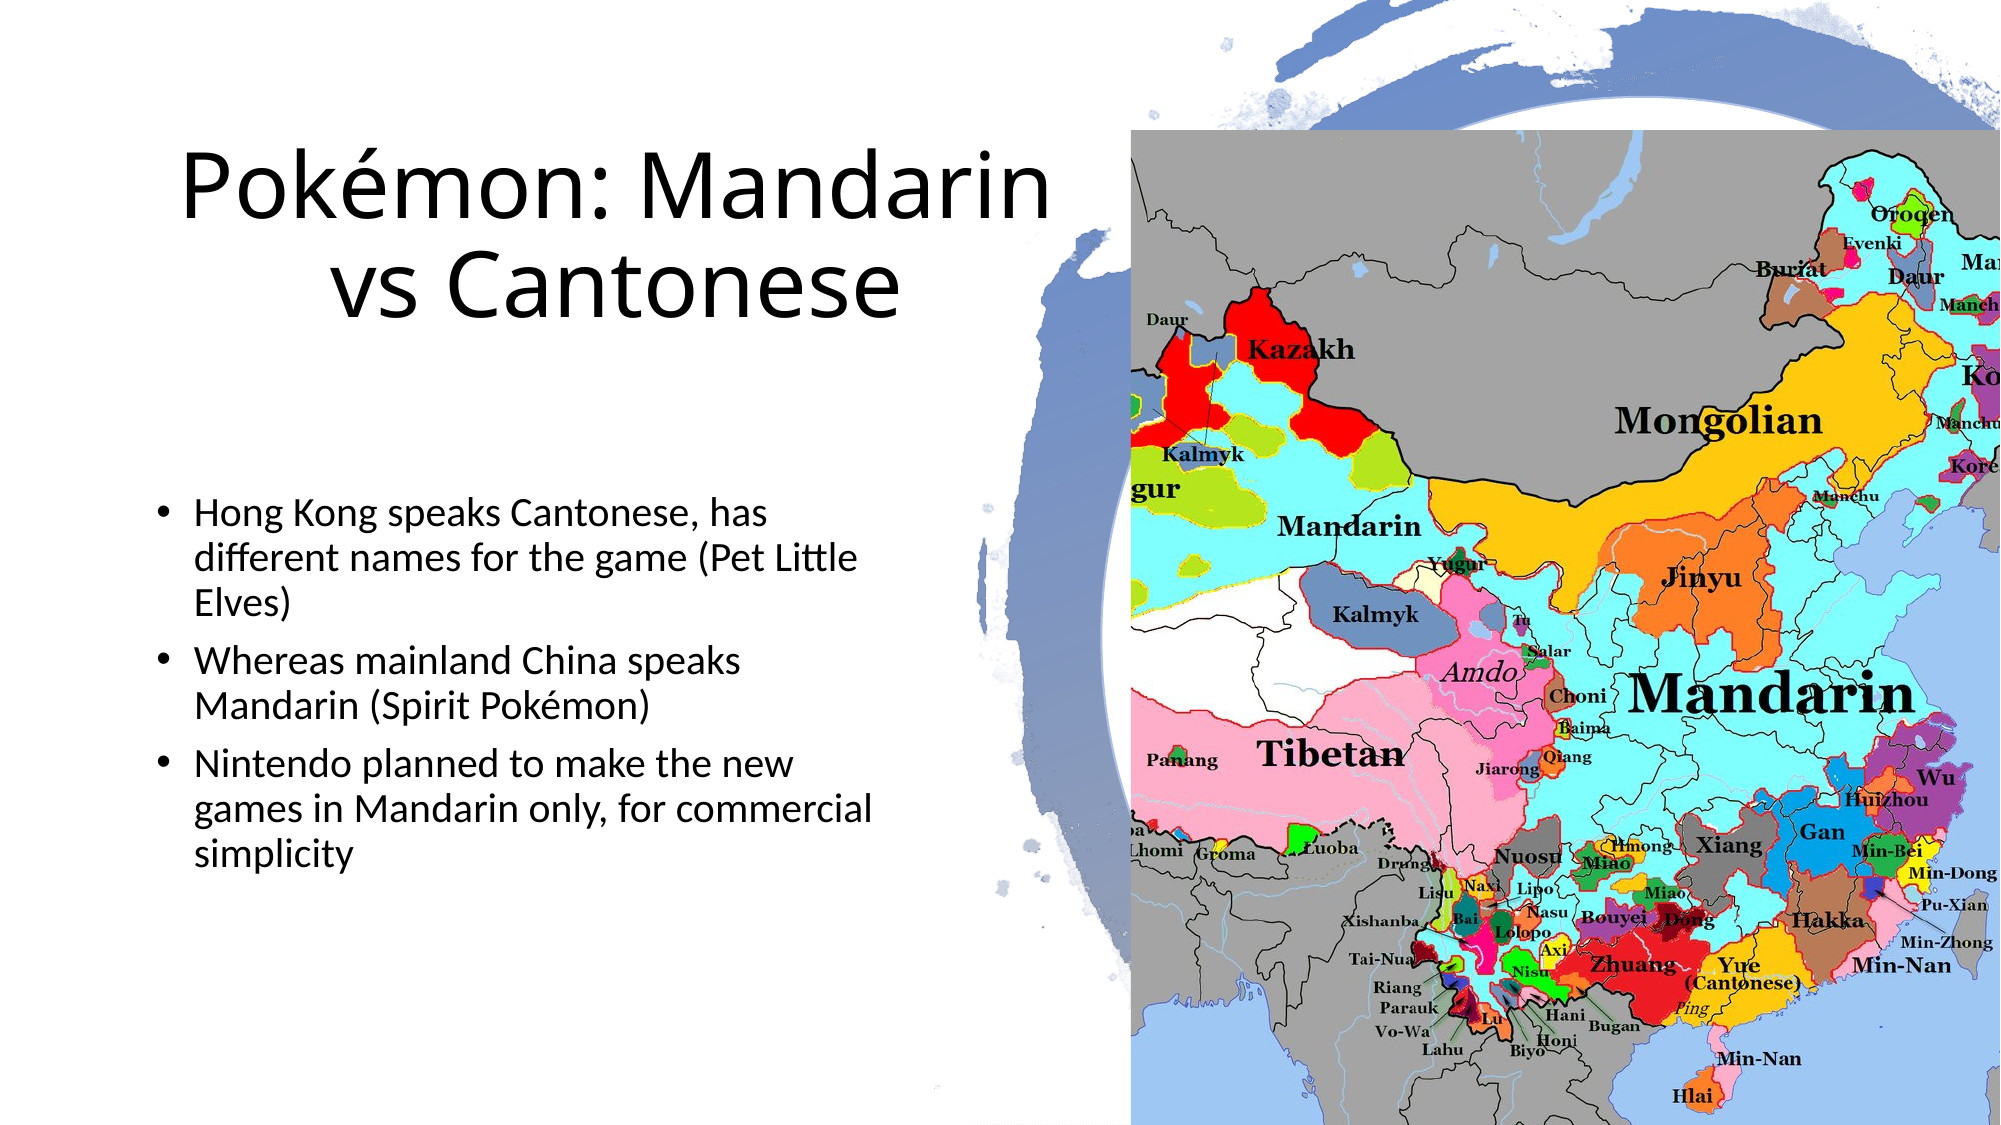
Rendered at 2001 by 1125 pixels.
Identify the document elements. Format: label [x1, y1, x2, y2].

list [1130, 130, 2000, 1125]
picture [0, 0, 2000, 1125]
